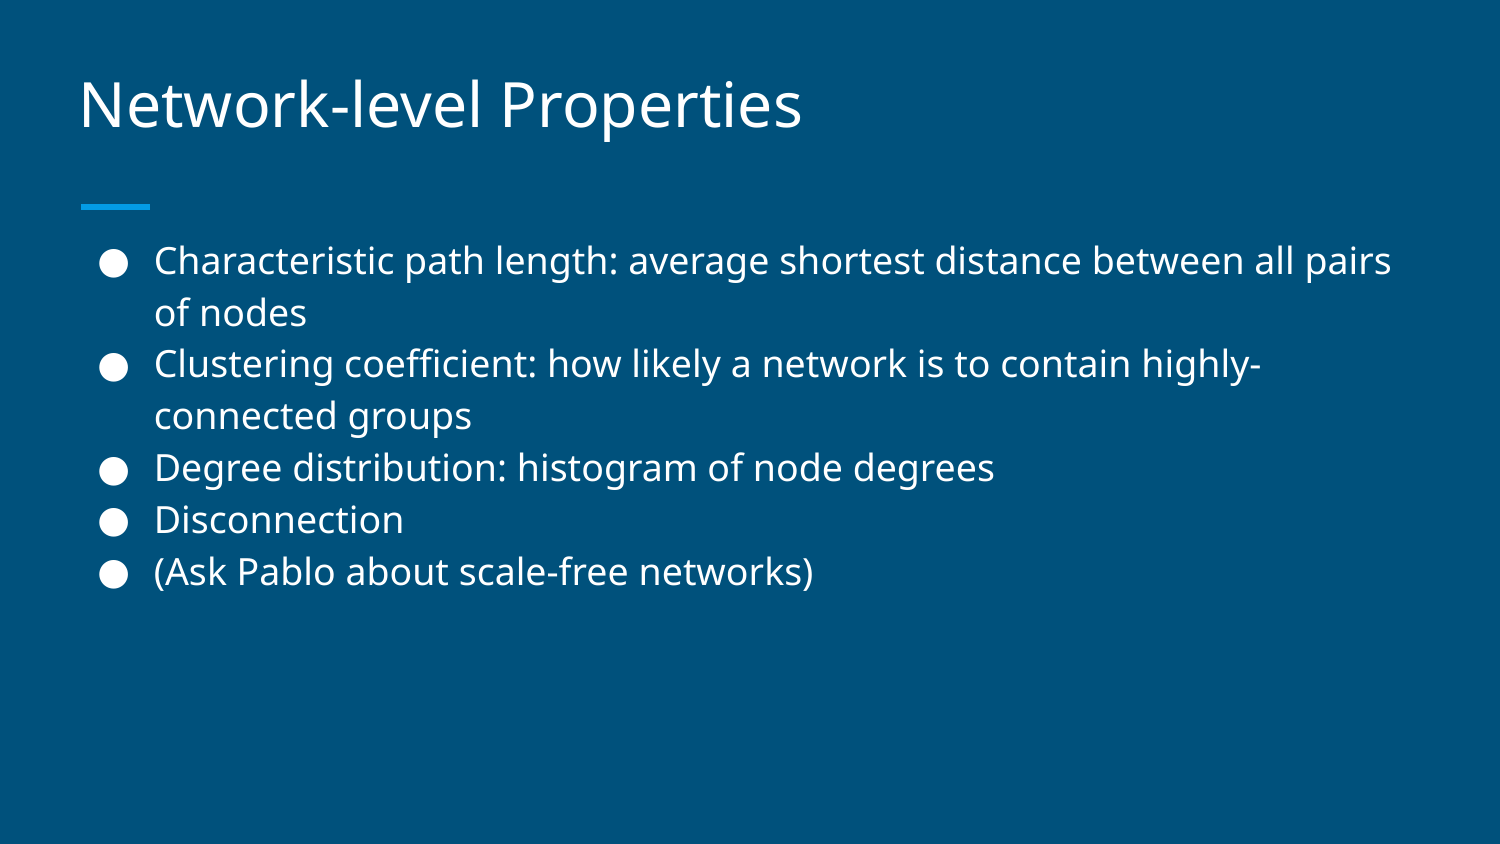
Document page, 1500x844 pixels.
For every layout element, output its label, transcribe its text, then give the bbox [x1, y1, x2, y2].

list Characteristic path length: average shortest distance between all pairs of nodes Clustering coefficient: how likely a network is to contain highly-connected groups Degree distribution: histogram of node degrees Disconnection (Ask Pablo about scale-free networks) [63, 215, 1437, 750]
title Network-level Properties [63, 42, 1437, 155]
